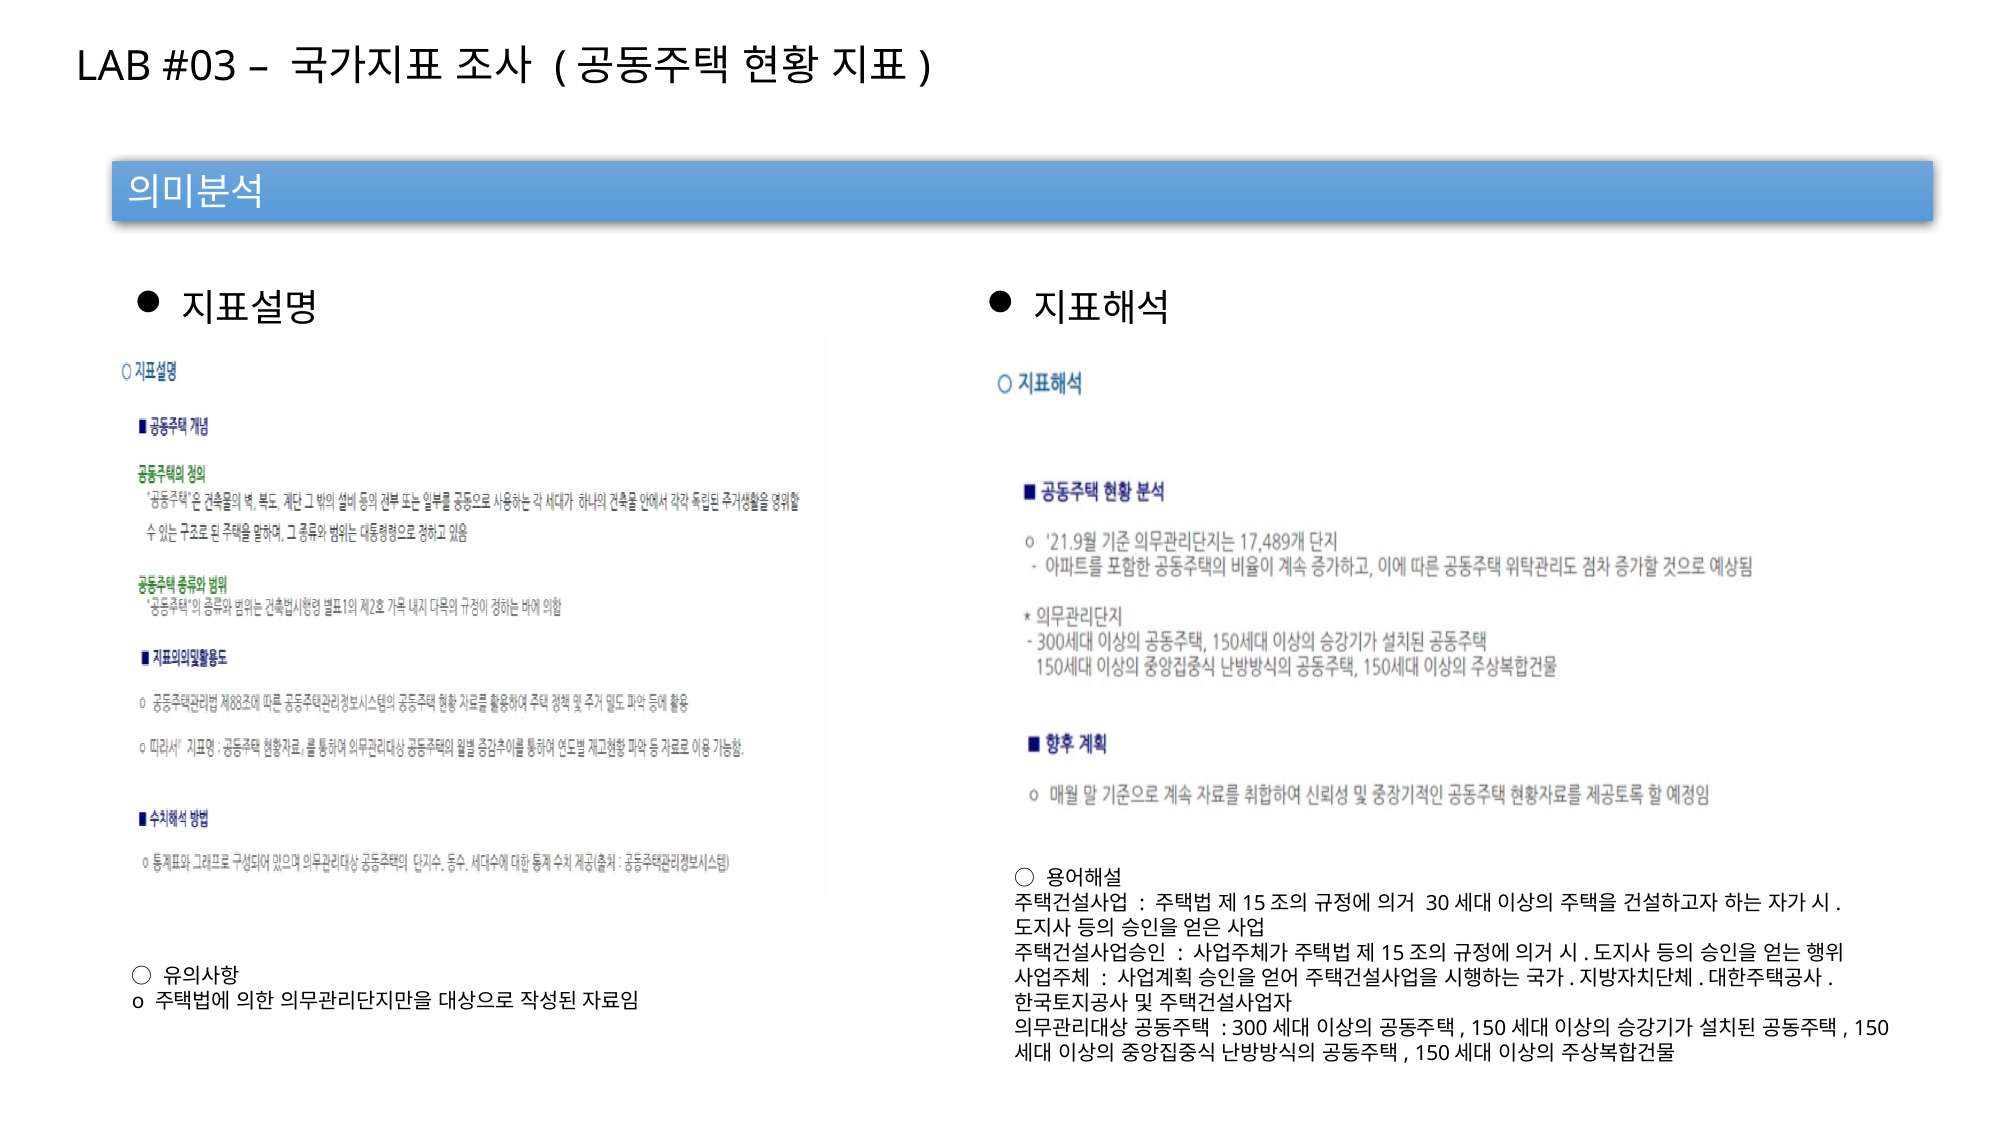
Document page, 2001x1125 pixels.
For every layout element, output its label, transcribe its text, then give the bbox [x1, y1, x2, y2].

text_box ○ 용어해설 주택건설사업 : 주택법 제15조의 규정에 의거 30세대 이상의 주택을 건설하고자 하는 자가 시.도지사 등의 승인을 얻은 사업 주택건설사업승인 : 사업주체가 주택법 제15조의 규정에 의거 시.도지사 등의 승인을 얻는 행위 사업주체 : 사업계획 승인을 얻어 주택건설사업을 시행하는 국가.지방자치단체.대한주택공사.한국토지공사 및 주택건설사업자 의무관리대상 공동주택 : 300세대 이상의 공동주택, 150세대 이상의 승강기가 설치된 공동주택, 150세대 이상의 중앙집중식 난방방식의 공동주택, 150세대 이상의 주상복합건물 [999, 857, 1908, 1072]
text_box ○ 유의사항 o 주택법에 의한 의무관리단지만을 대상으로 작성된 자료임 [117, 955, 763, 1021]
text_box 지표설명 [119, 276, 335, 336]
text_box 의미분석 [112, 161, 1933, 221]
text_box LAB #03 – 국가지표 조사 (공동주택 현황 지표) [60, 31, 1908, 96]
picture [964, 325, 1857, 849]
text_box 지표해석 [971, 276, 1187, 325]
picture [112, 336, 833, 895]
